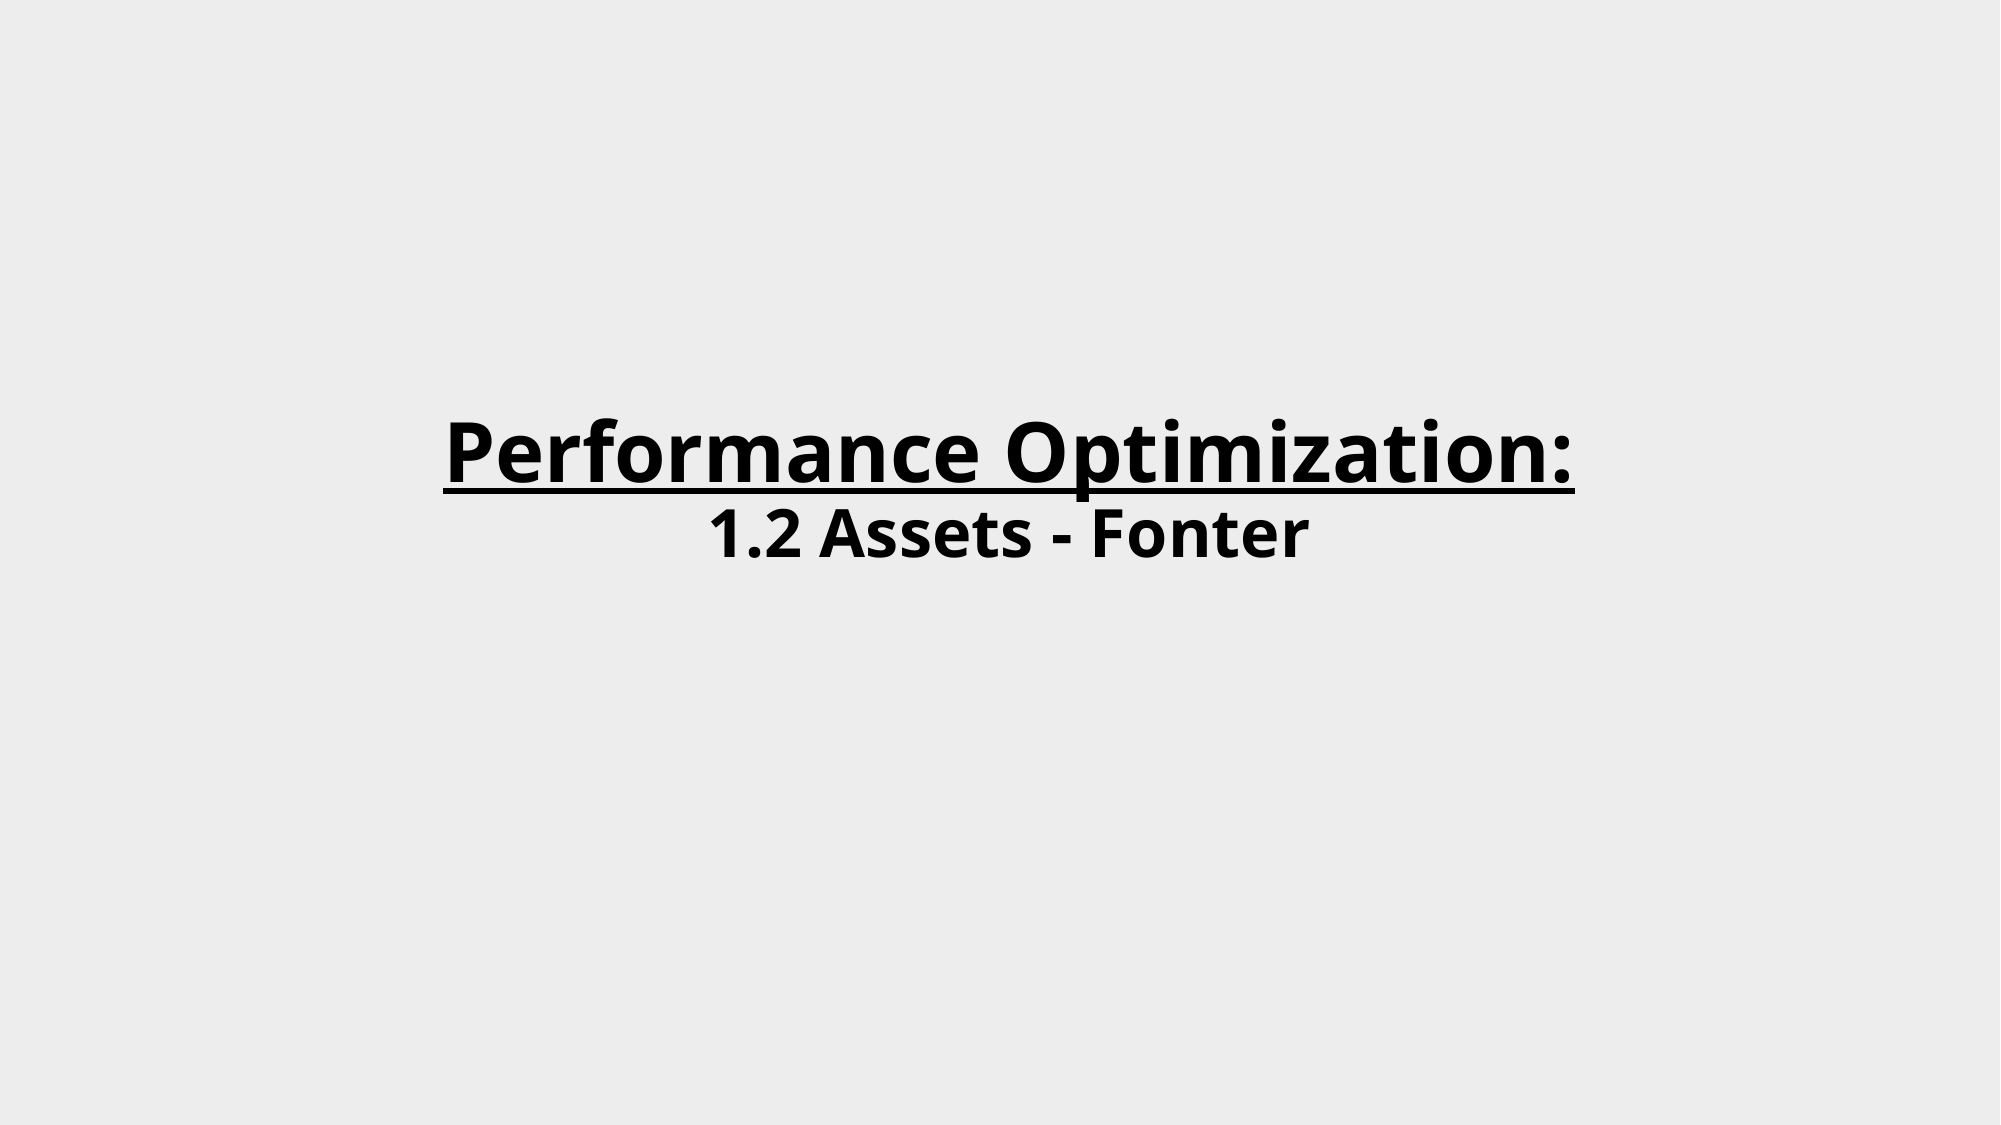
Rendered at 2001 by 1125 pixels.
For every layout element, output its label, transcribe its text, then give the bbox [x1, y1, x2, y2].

title Performance Optimization: 1.2 Assets - Fonter [291, 404, 1728, 578]
